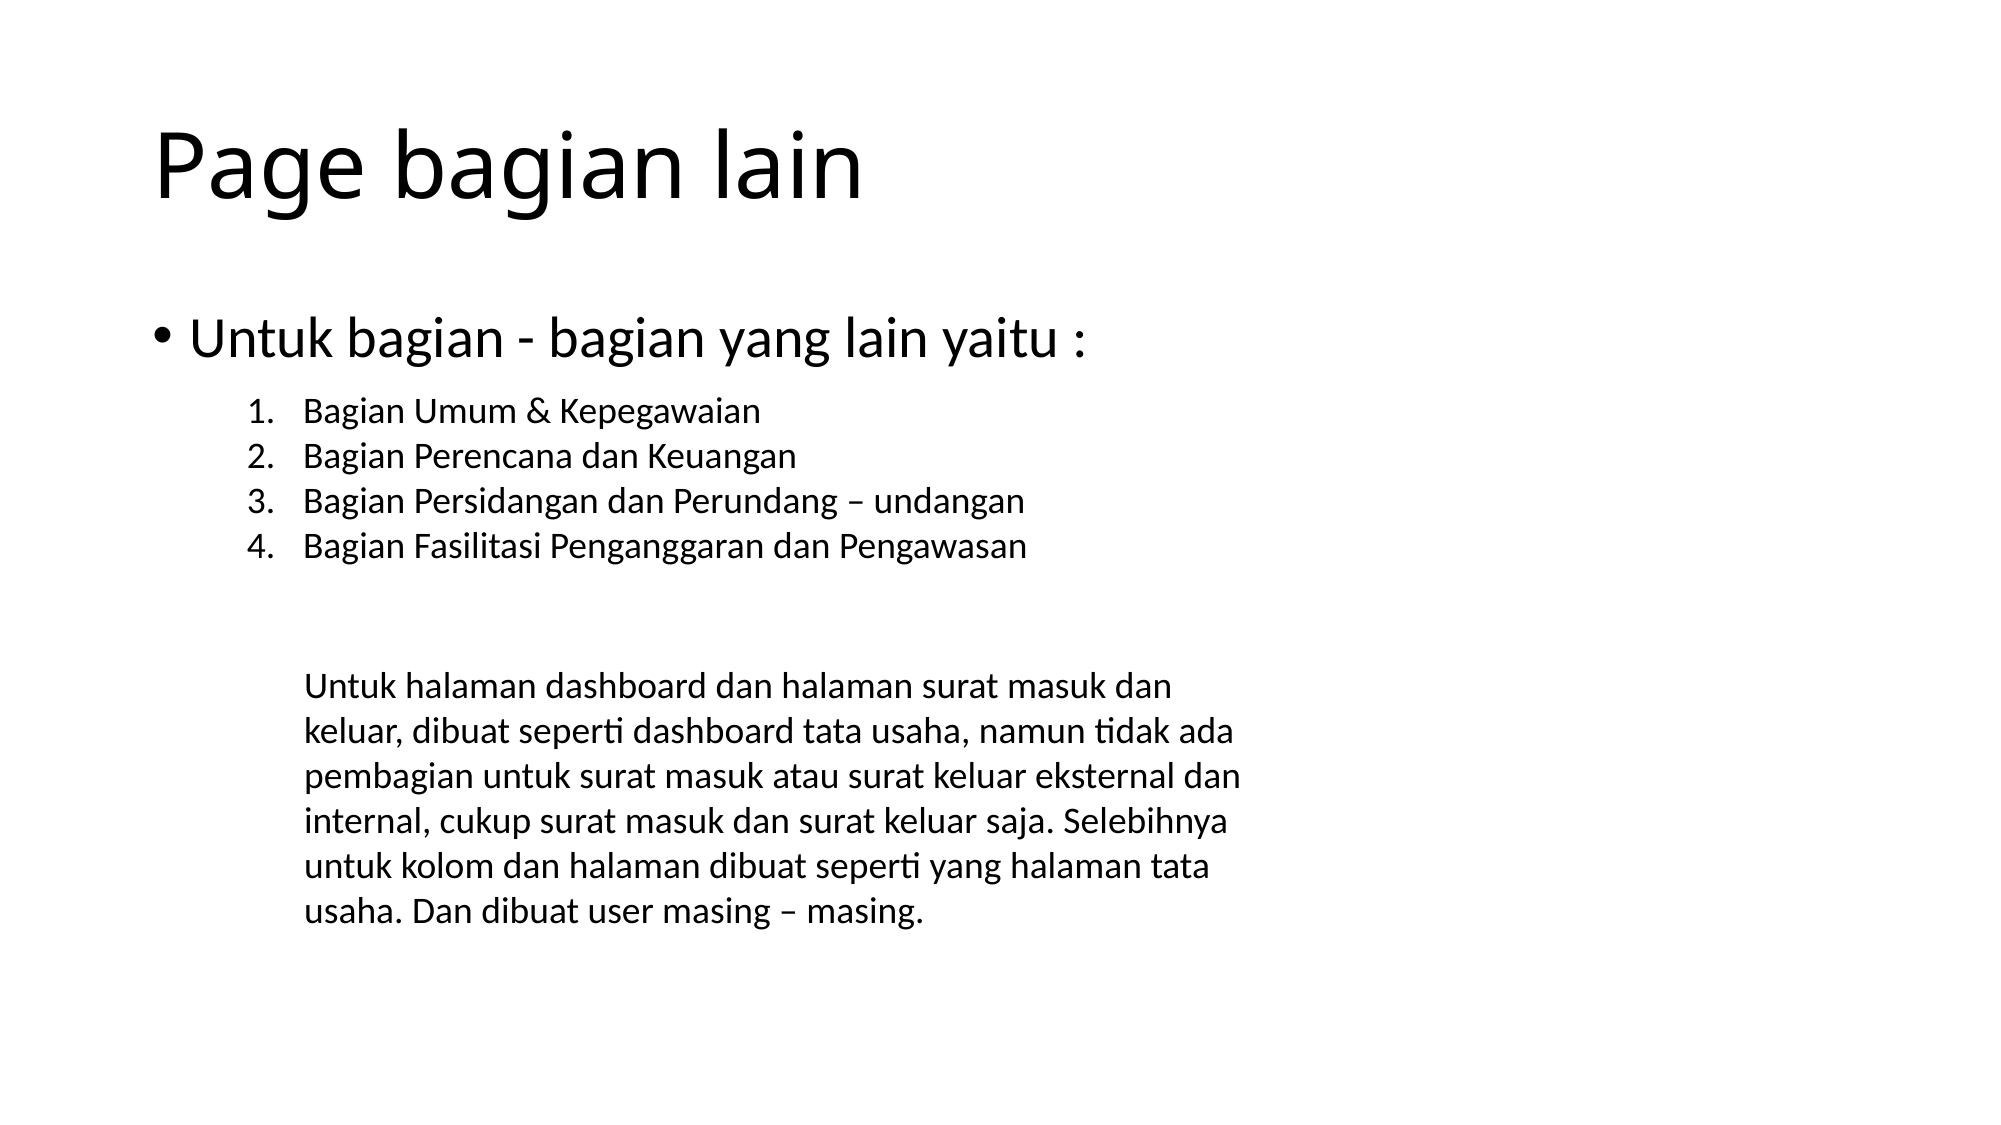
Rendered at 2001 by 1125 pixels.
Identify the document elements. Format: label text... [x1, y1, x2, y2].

list Untuk bagian - bagian yang lain yaitu : [137, 299, 1863, 1014]
title Page bagian lain [137, 59, 1863, 278]
text_box Bagian Umum & Kepegawaian Bagian Perencana dan Keuangan Bagian Persidangan dan Perundang – undangan Bagian Fasilitasi Penganggaran dan Pengawasan [232, 378, 1233, 573]
text_box Untuk halaman dashboard dan halaman surat masuk dan keluar, dibuat seperti dashboard tata usaha, namun tidak ada pembagian untuk surat masuk atau surat keluar eksternal dan internal, cukup surat masuk dan surat keluar saja. Selebihnya untuk kolom dan halaman dibuat seperti yang halaman tata usaha. Dan dibuat user masing – masing. [289, 654, 1290, 939]
